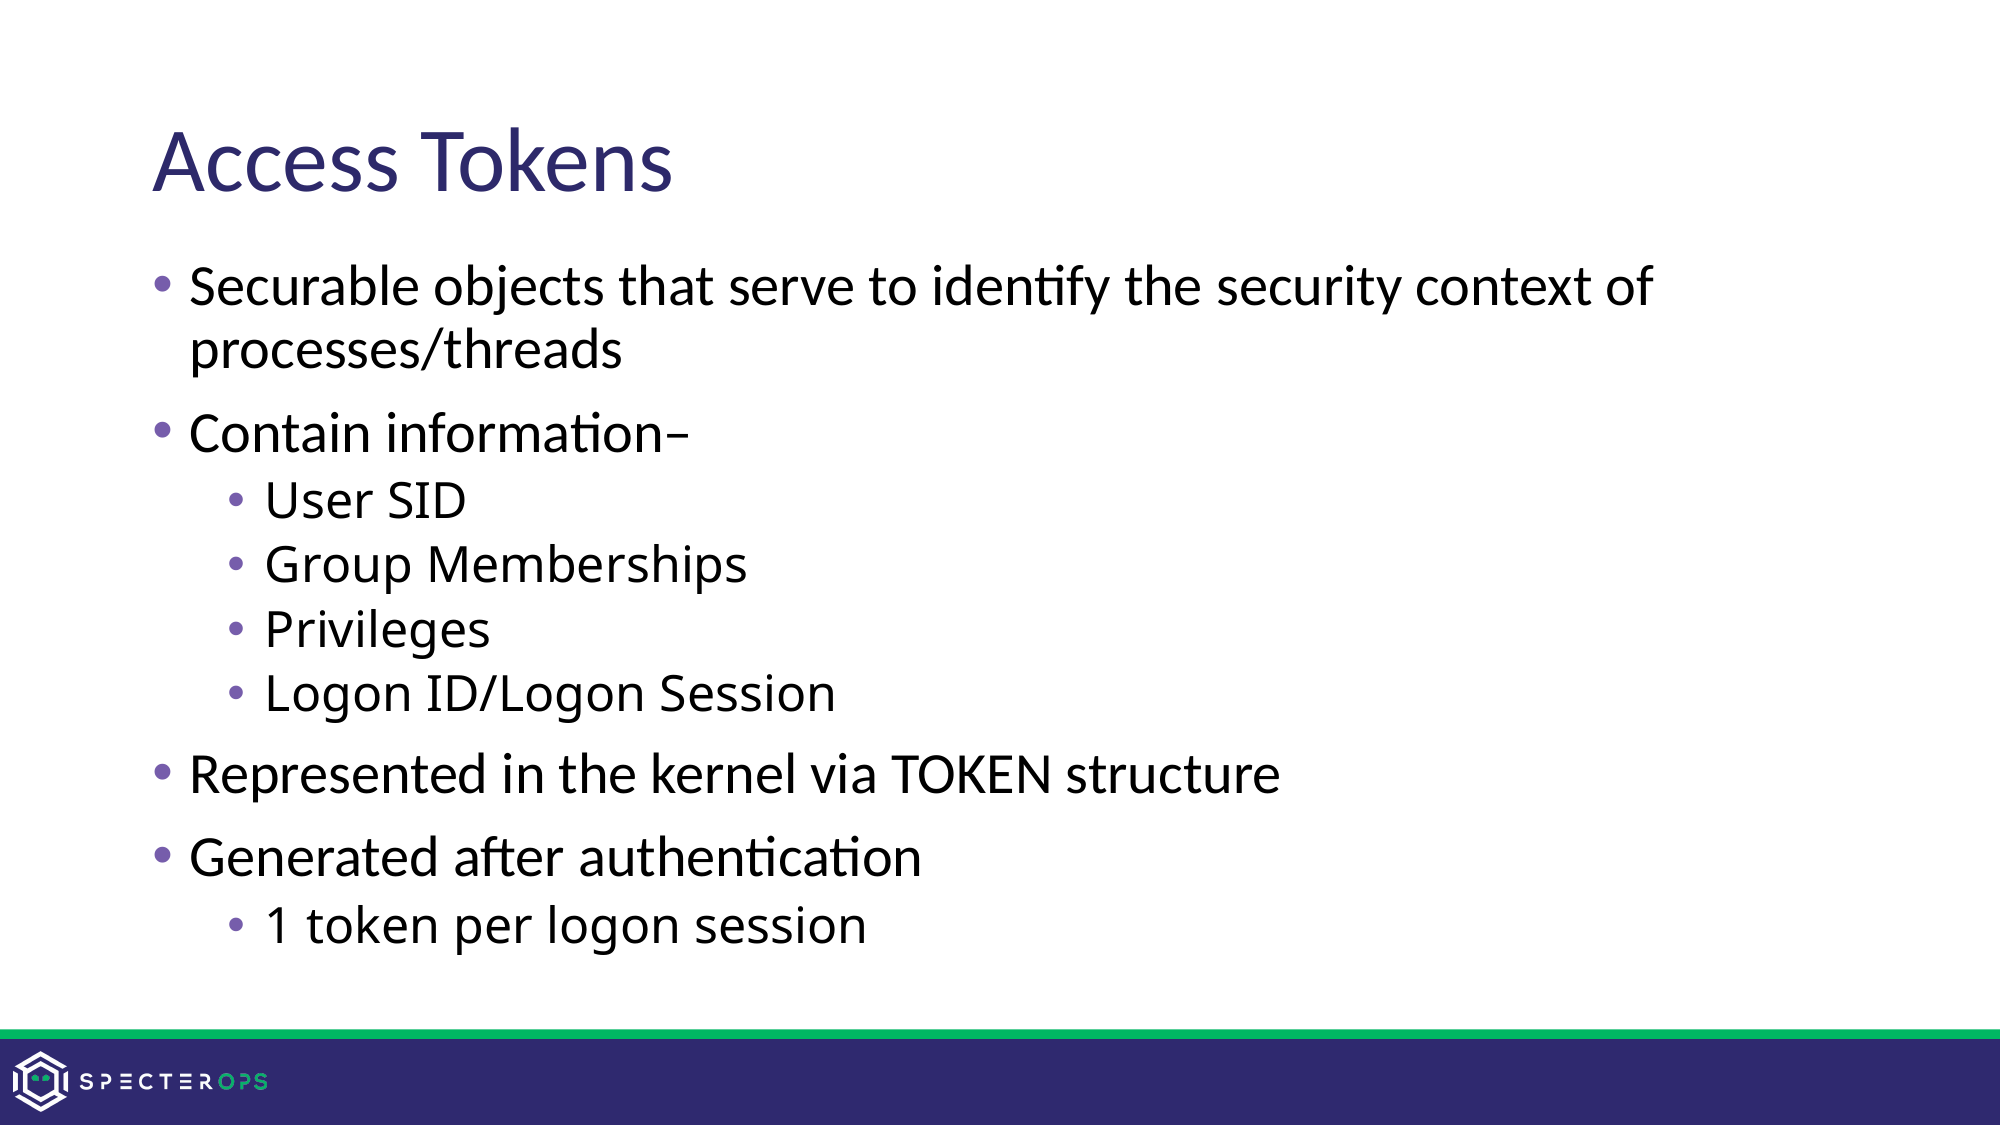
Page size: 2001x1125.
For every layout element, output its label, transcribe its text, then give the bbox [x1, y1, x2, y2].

list Securable objects that serve to identify the security context of processes/threads Contain information– User SID Group Memberships Privileges Logon ID/Logon Session Represented in the kernel via TOKEN structure Generated after authentication 1 token per logon session [137, 247, 1863, 1014]
title Access Tokens [137, 59, 1863, 247]
picture [13, 1051, 267, 1112]
